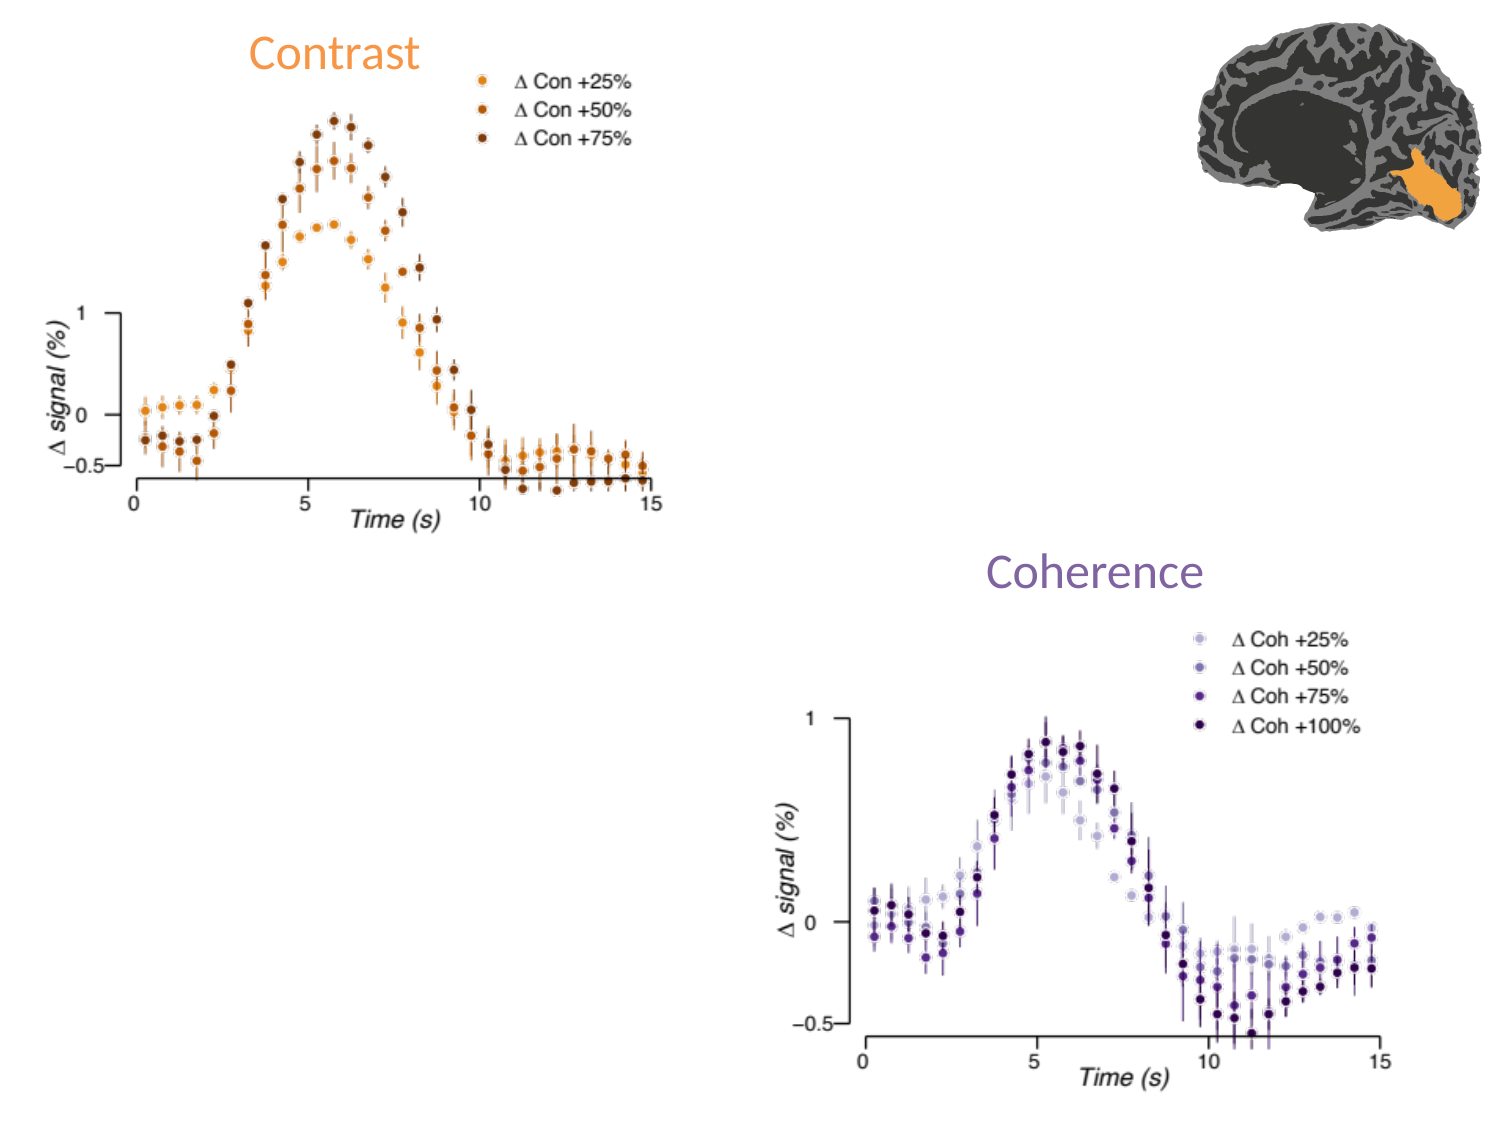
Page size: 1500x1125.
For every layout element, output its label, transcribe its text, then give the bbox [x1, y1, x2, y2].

picture [12, 10, 722, 544]
text_box Coherence [971, 530, 1220, 567]
picture [1172, 0, 1500, 247]
picture [741, 568, 1450, 1103]
